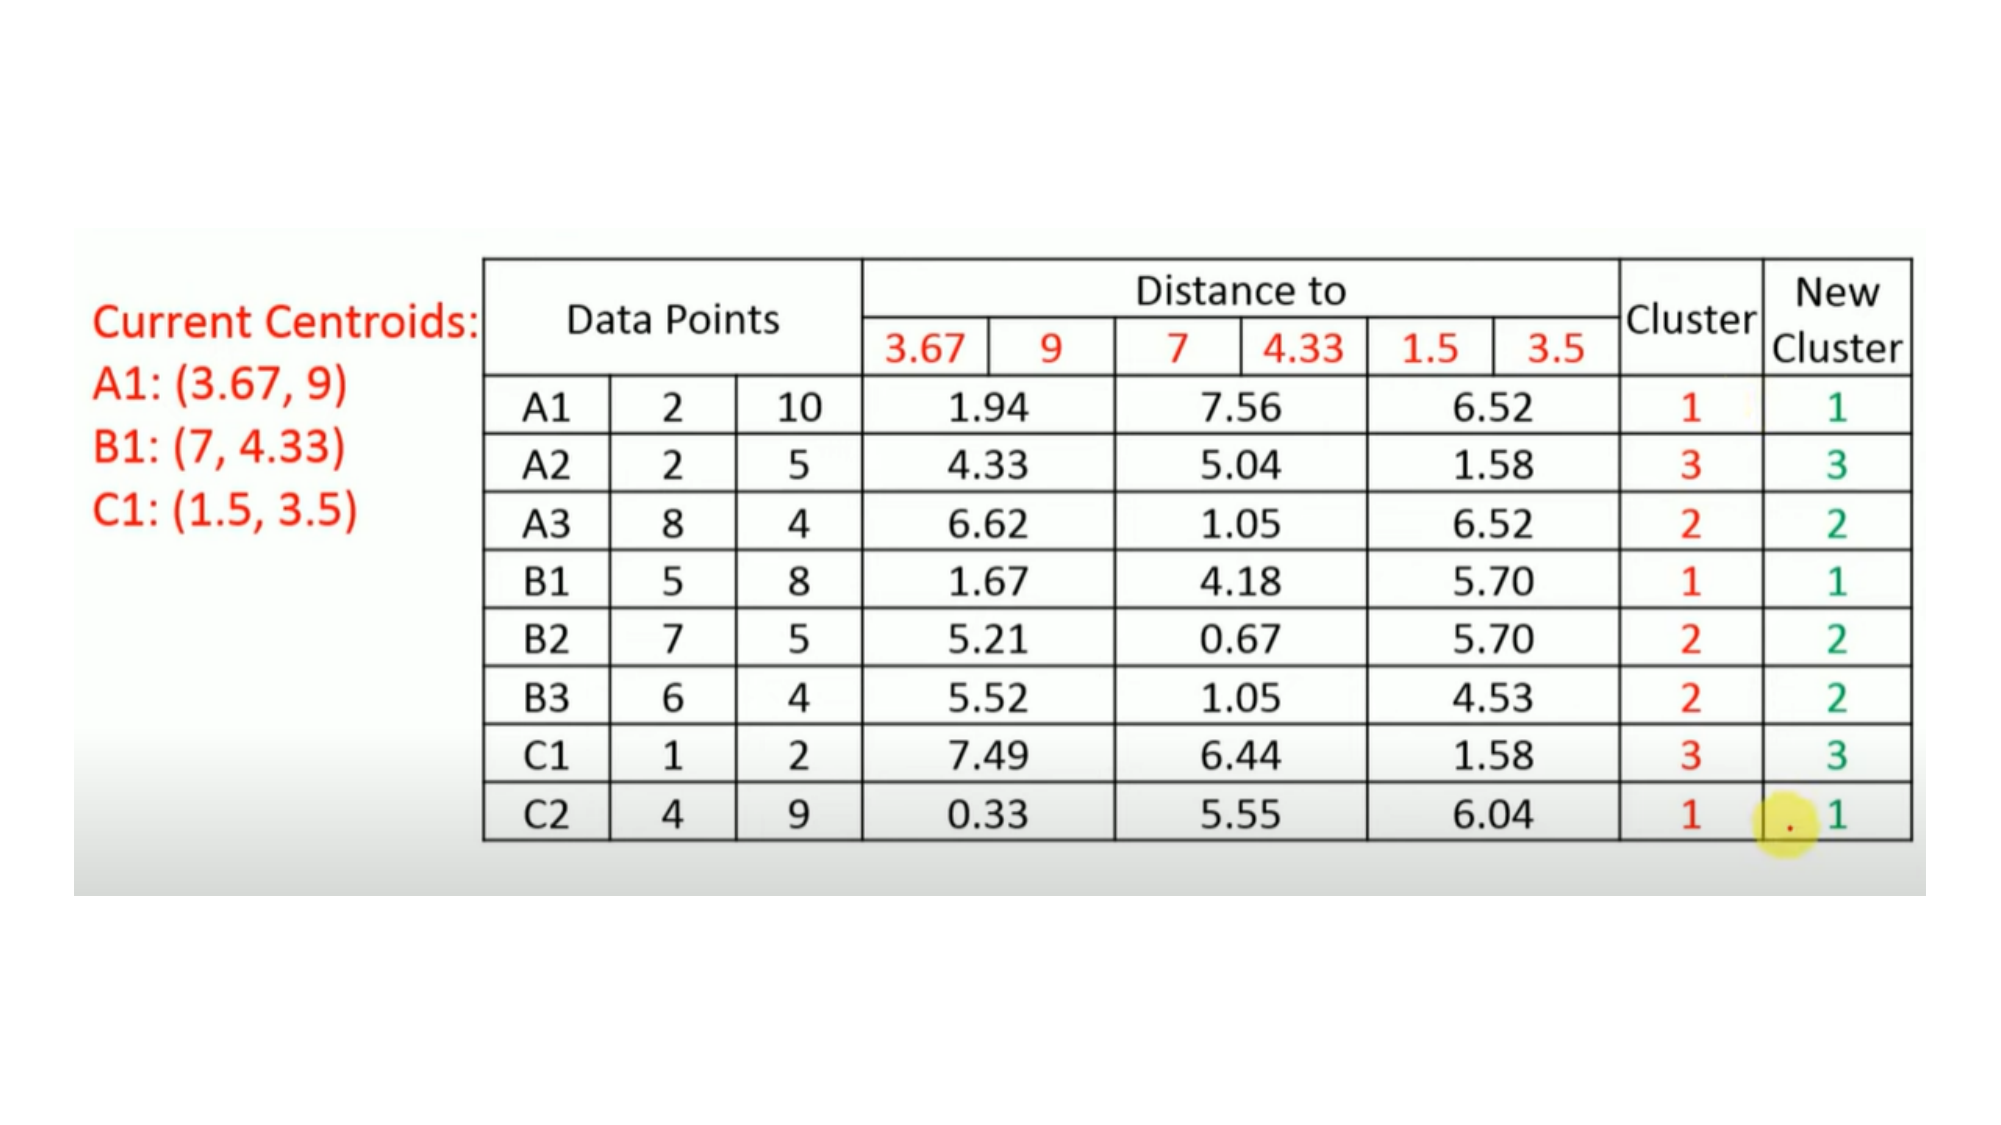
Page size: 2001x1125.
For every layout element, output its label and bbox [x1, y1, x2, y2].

picture [74, 228, 1926, 897]
